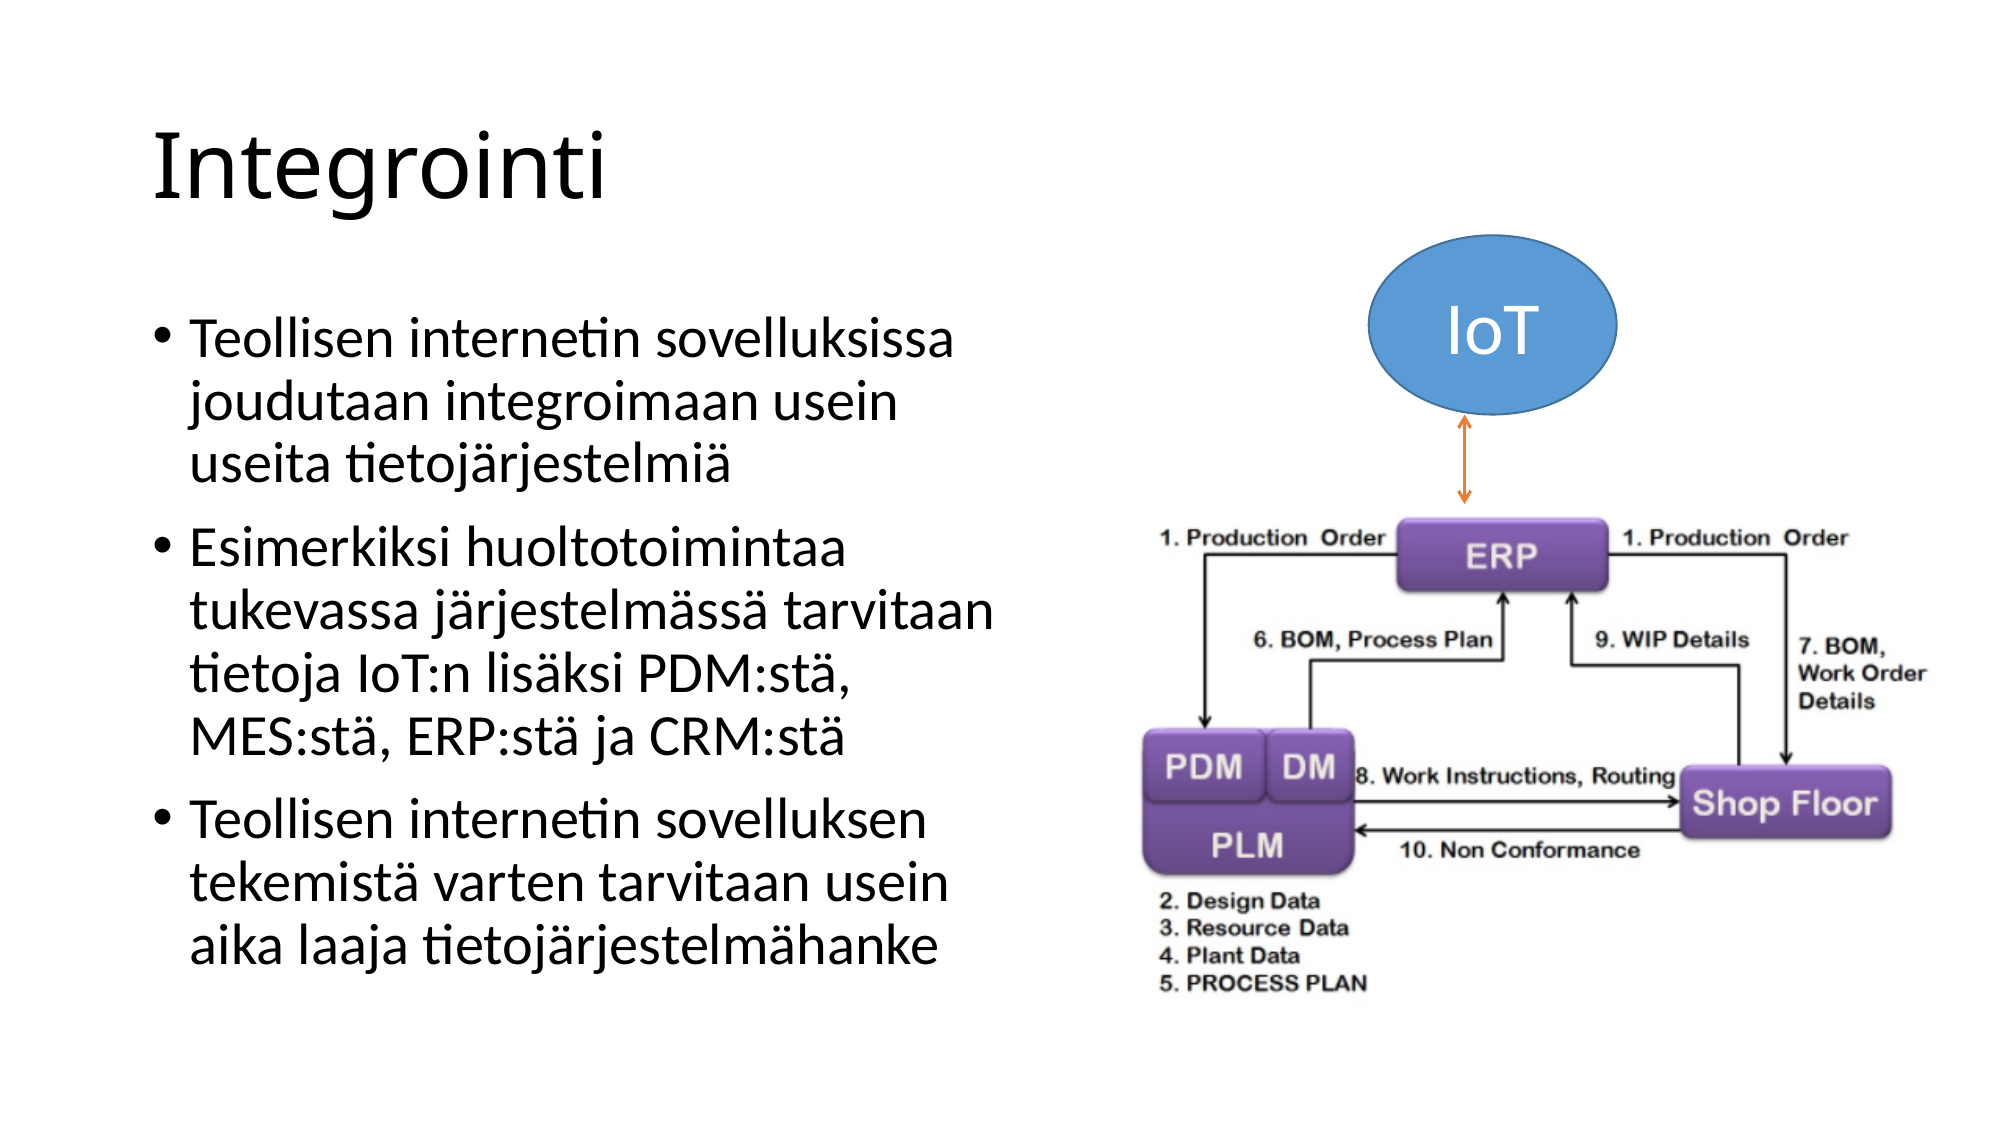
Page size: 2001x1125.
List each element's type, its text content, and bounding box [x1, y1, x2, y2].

picture [1124, 489, 1980, 1053]
text_box IoT [1367, 234, 1618, 416]
title Integrointi [137, 59, 1863, 278]
list Teollisen internetin sovelluksissa joudutaan integroimaan usein useita tietojärjestelmiä Esimerkiksi huoltotoimintaa tukevassa järjestelmässä tarvitaan tietoja IoT:n lisäksi PDM:stä, MES:stä, ERP:stä ja CRM:stä Teollisen internetin sovelluksen tekemistä varten tarvitaan usein aika laaja tietojärjestelmähanke [137, 299, 1044, 1014]
